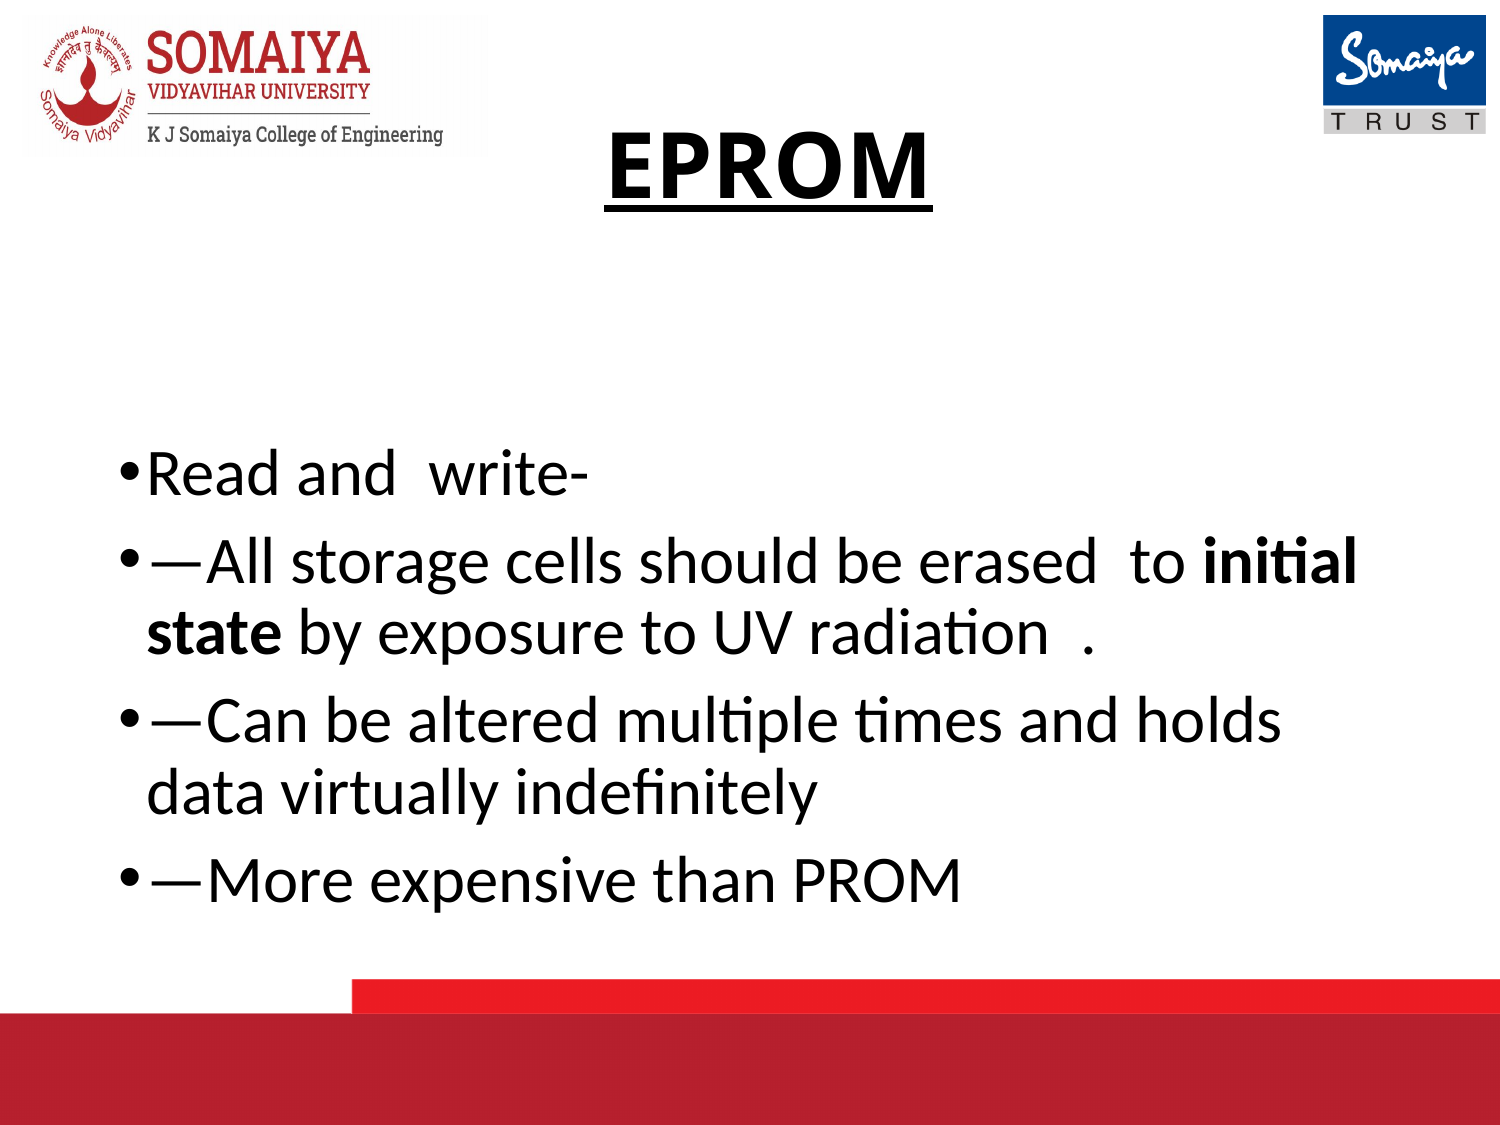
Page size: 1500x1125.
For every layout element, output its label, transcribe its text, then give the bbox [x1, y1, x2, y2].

list Read and write- —All storage cells should be erased to initial state by exposure to UV radiation . —Can be altered multiple times and holds data virtually indefinitely —More expensive than PROM [103, 299, 1397, 1014]
picture [1323, 15, 1486, 134]
title EPROM [103, 59, 1397, 278]
picture [22, 15, 488, 157]
picture [0, 980, 1500, 1125]
